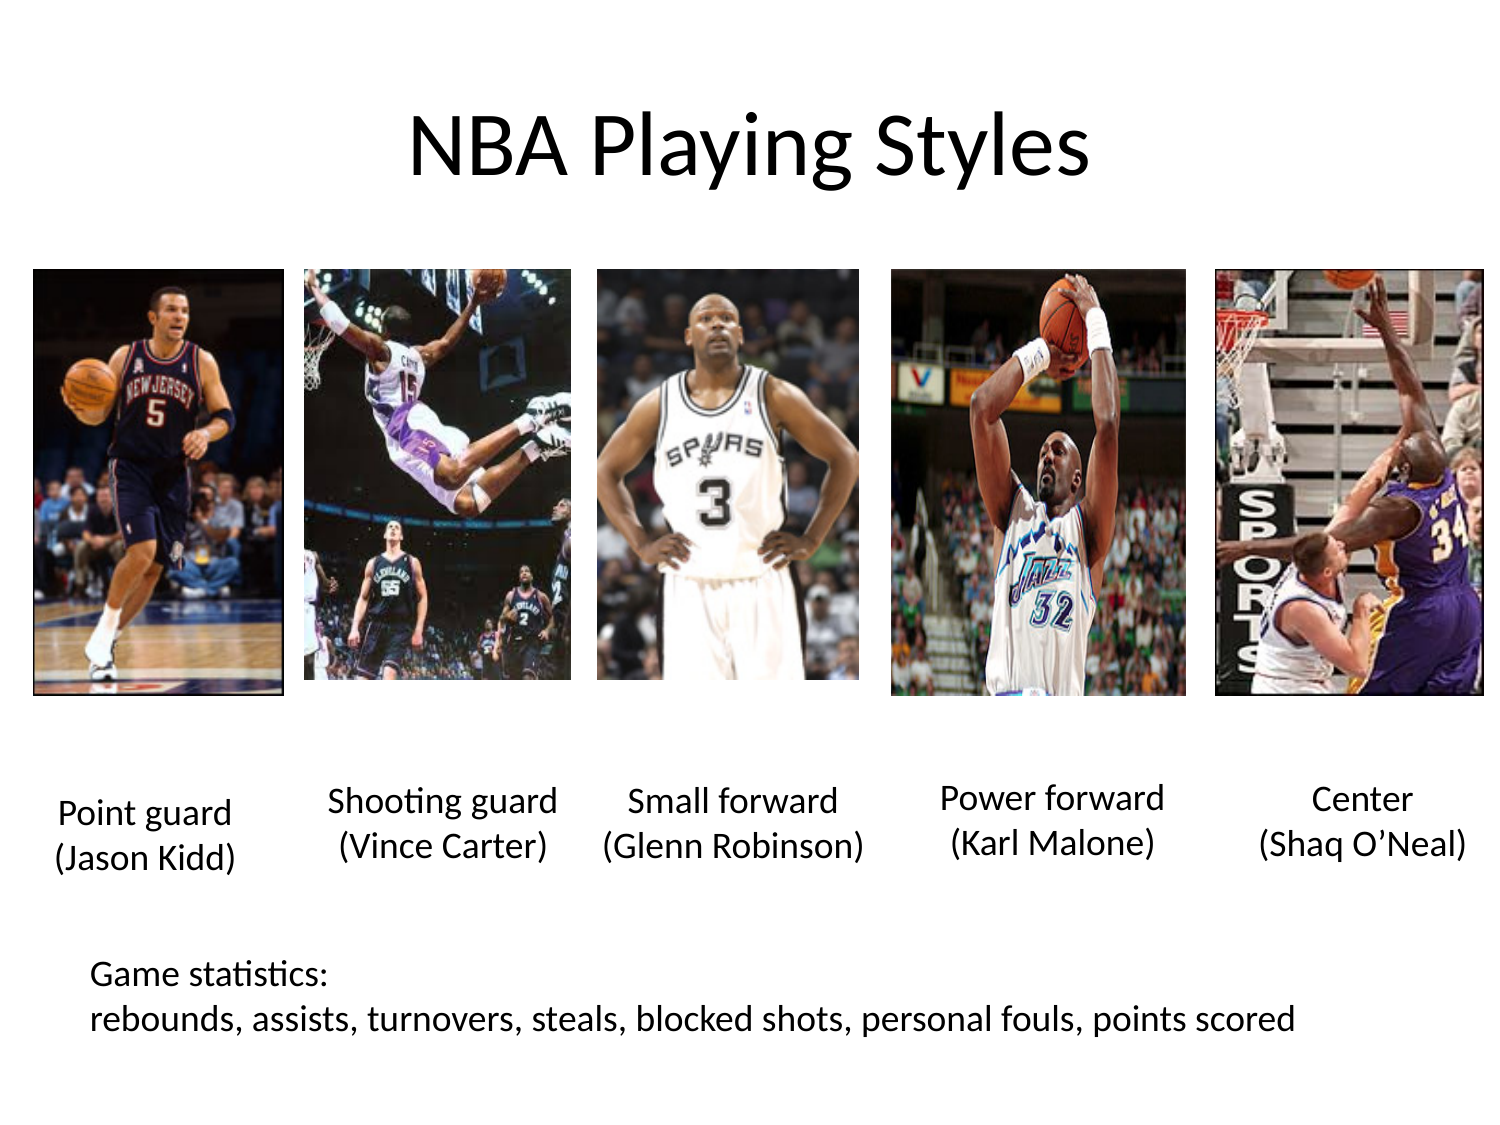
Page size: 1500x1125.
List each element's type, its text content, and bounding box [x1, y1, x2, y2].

text_box Game statistics: rebounds, assists, turnovers, steals, blocked shots, personal fouls, points scored [74, 942, 1447, 1092]
text_box Point guard (Jason Kidd) [7, 780, 284, 886]
picture [596, 268, 859, 680]
picture [304, 268, 571, 680]
text_box Small forward (Glenn Robinson) [570, 769, 897, 874]
text_box Center (Shaq O’Neal) [1242, 766, 1484, 871]
title NBA Playing Styles [75, 45, 1425, 233]
picture [32, 268, 284, 696]
picture [1215, 268, 1484, 696]
picture [891, 268, 1186, 696]
text_box Power forward (Karl Malone) [889, 765, 1216, 871]
text_box Shooting guard (Vince Carter) [304, 769, 570, 874]
